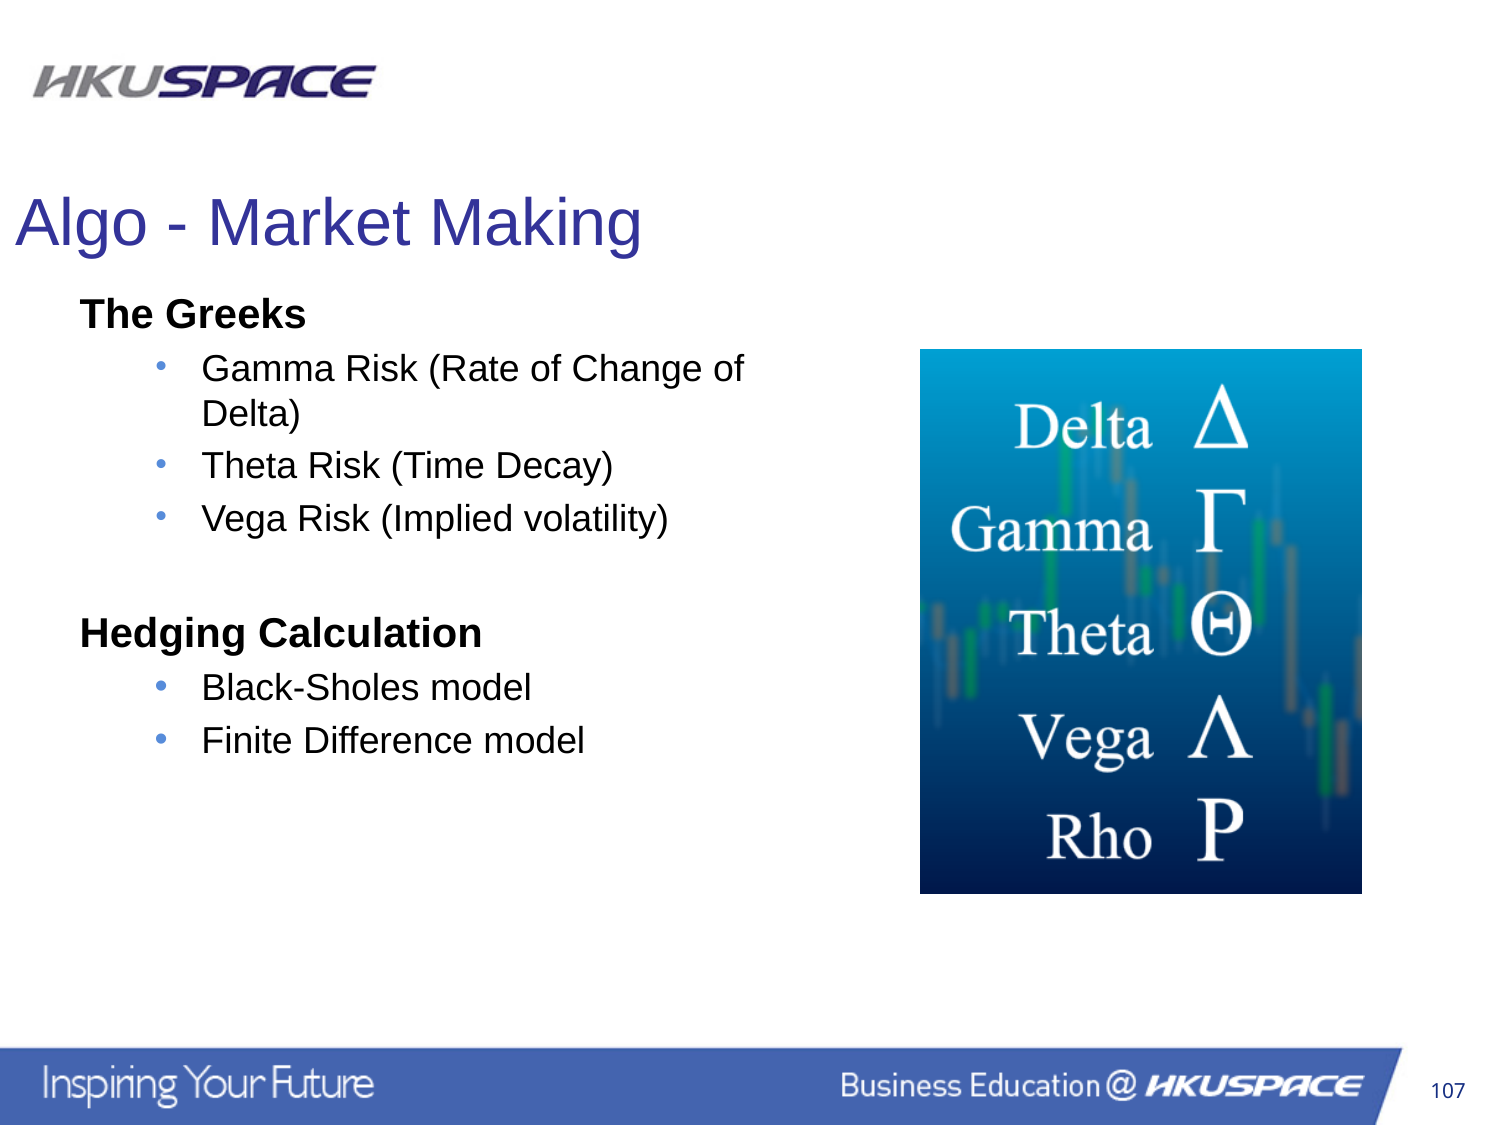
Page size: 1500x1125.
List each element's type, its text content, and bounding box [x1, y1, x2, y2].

title Algo - Market Making [0, 101, 1325, 266]
slide_number 107 [1415, 1070, 1499, 1125]
picture [0, 0, 1500, 1125]
text_box The Greeks Gamma Risk (Rate of Change of Delta) Theta Risk (Time Decay) Vega Risk (Implied volatility) Hedging Calculation Black-Sholes model Finite Difference model [64, 278, 786, 1047]
